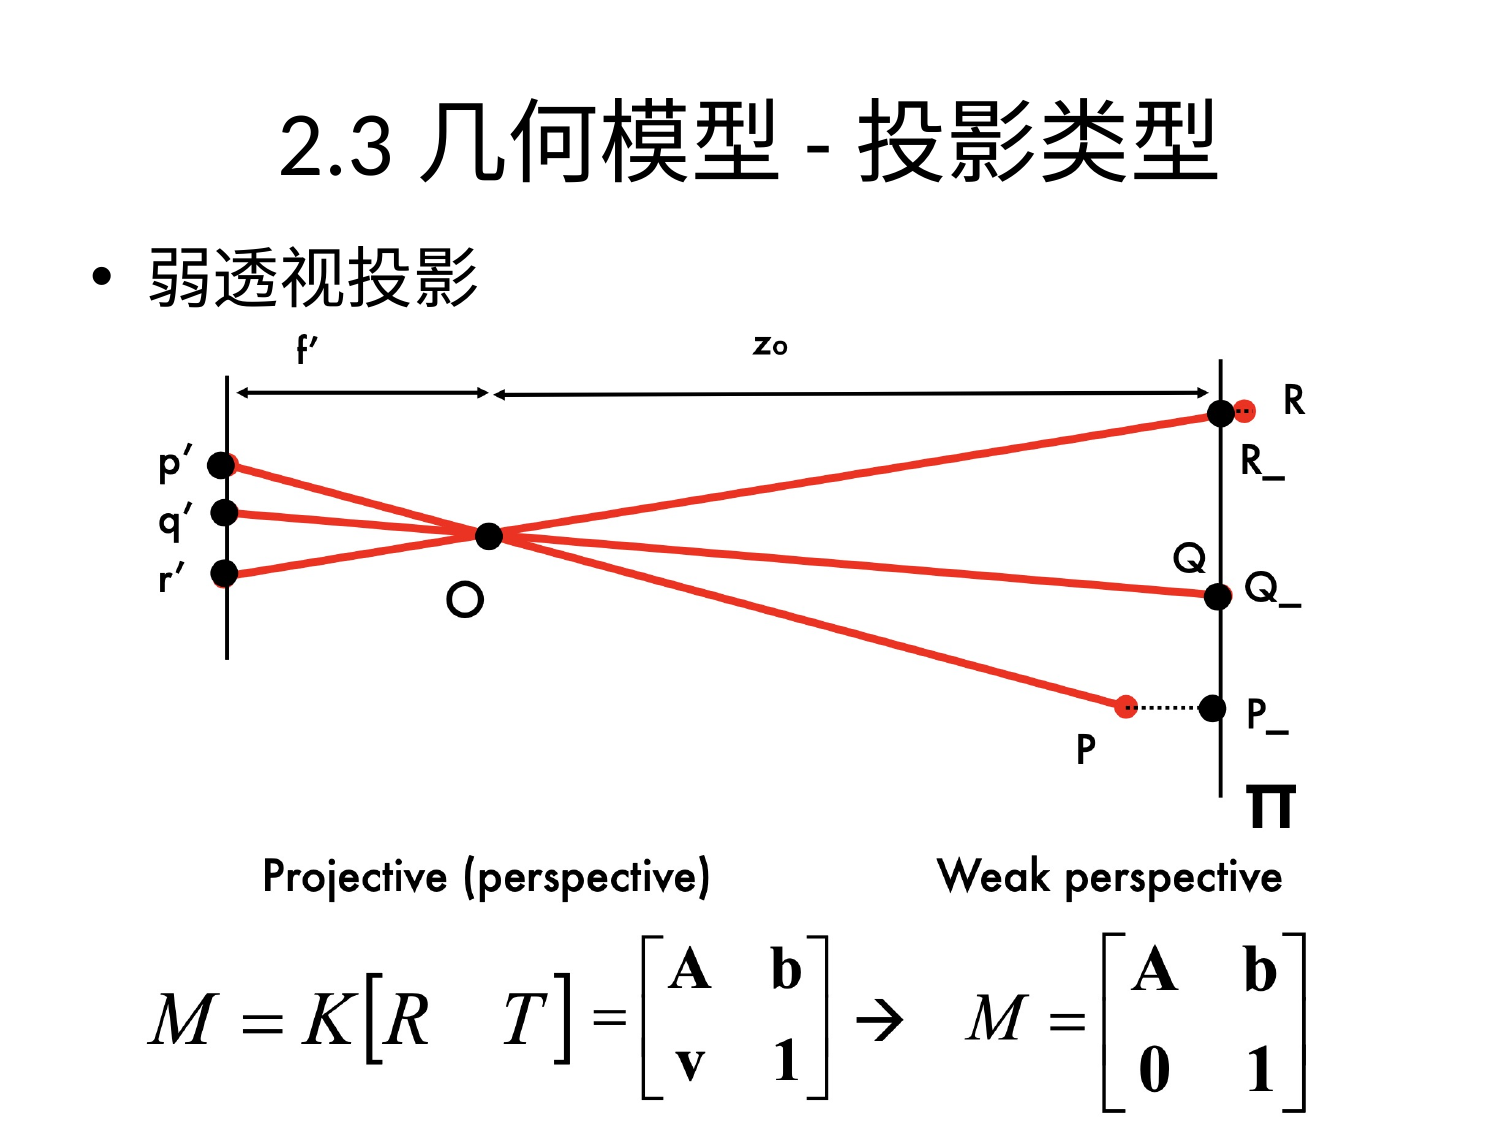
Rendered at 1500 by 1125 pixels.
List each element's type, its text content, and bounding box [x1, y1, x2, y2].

picture [137, 321, 1326, 1123]
list 弱透视投影 [75, 227, 1425, 971]
title 2.3几何模型-投影类型 [75, 45, 1425, 227]
